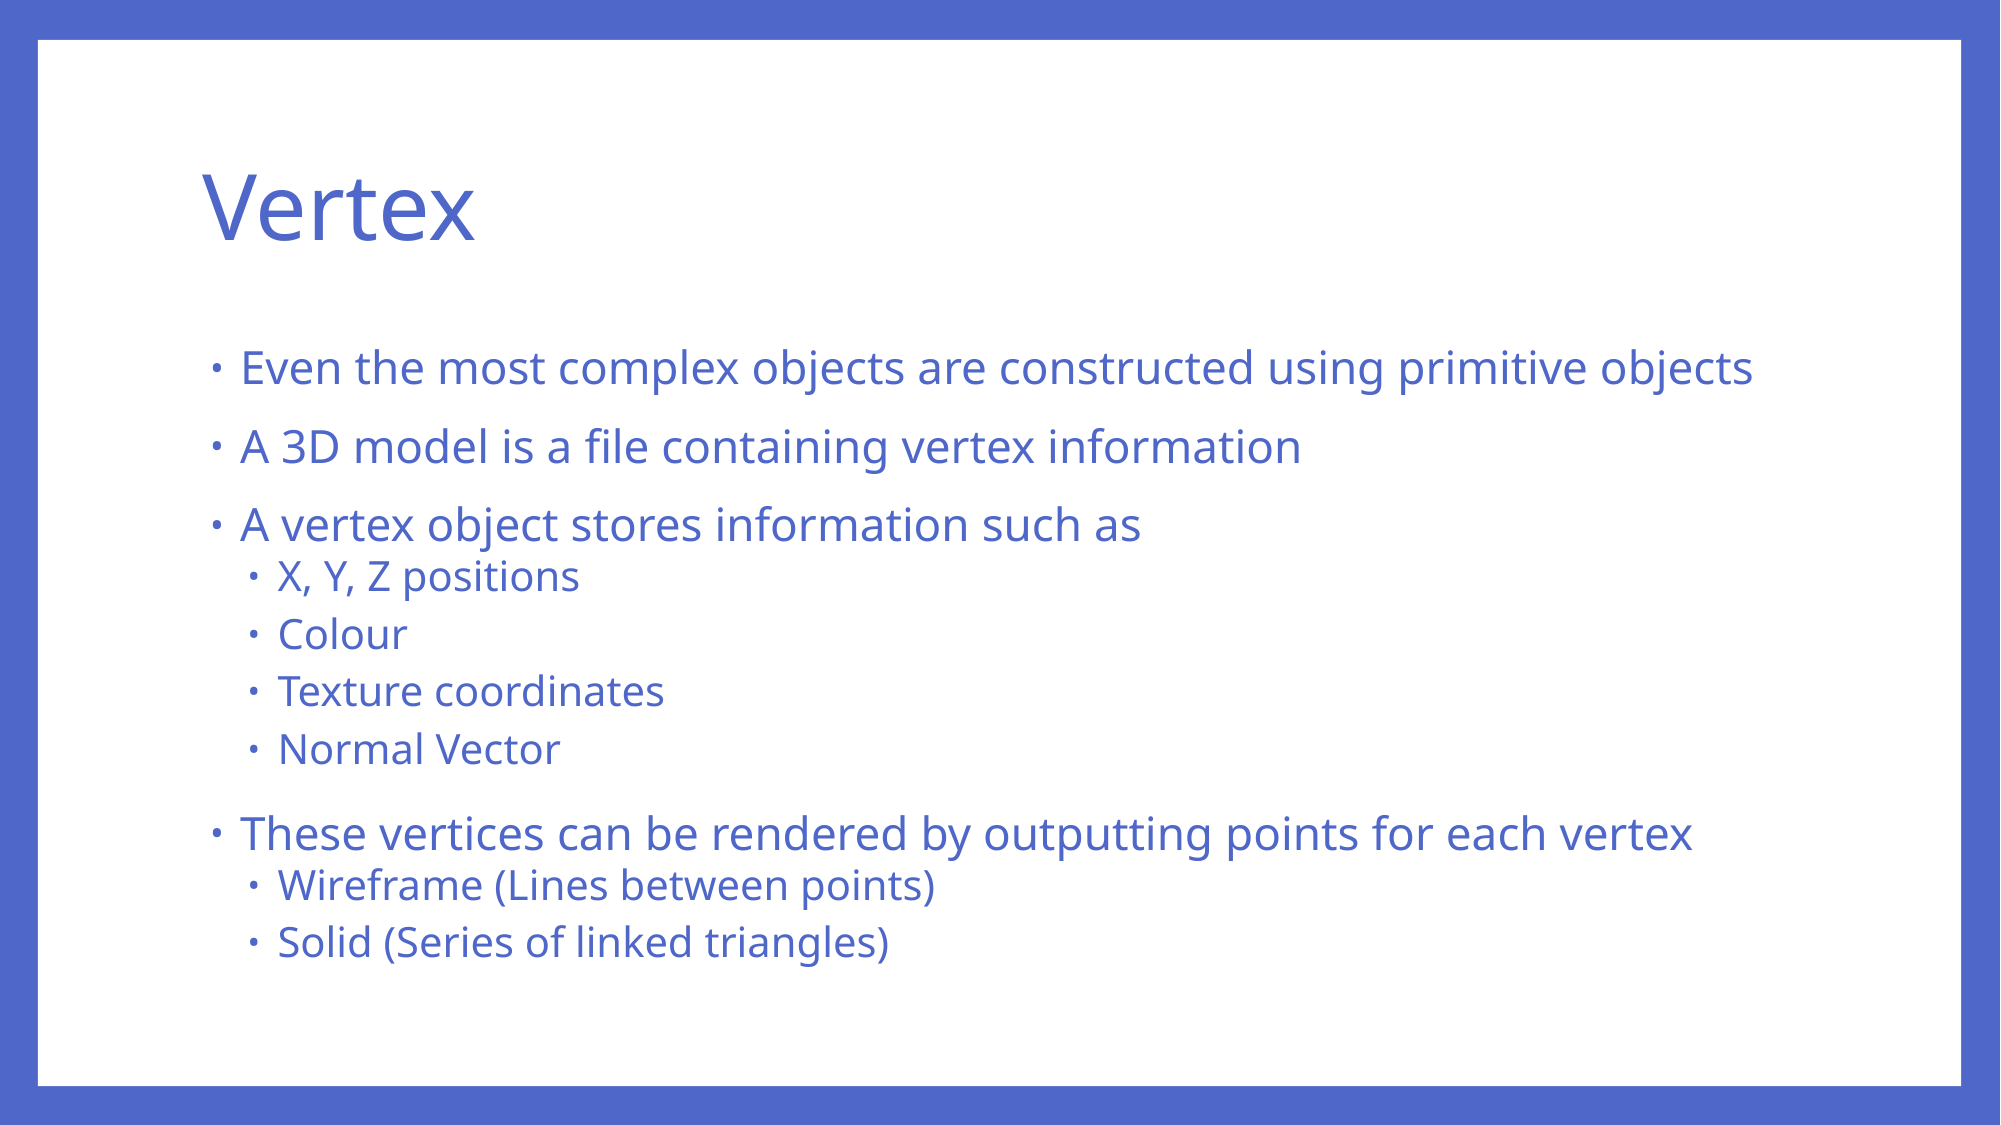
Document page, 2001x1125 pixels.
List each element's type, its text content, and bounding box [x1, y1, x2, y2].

list Even the most complex objects are constructed using primitive objects A 3D model is a file containing vertex information A vertex object stores information such as X, Y, Z positions Colour Texture coordinates Normal Vector These vertices can be rendered by outputting points for each vertex Wireframe (Lines between points) Solid (Series of linked triangles) [187, 337, 1808, 1000]
title Vertex [187, 99, 1808, 323]
